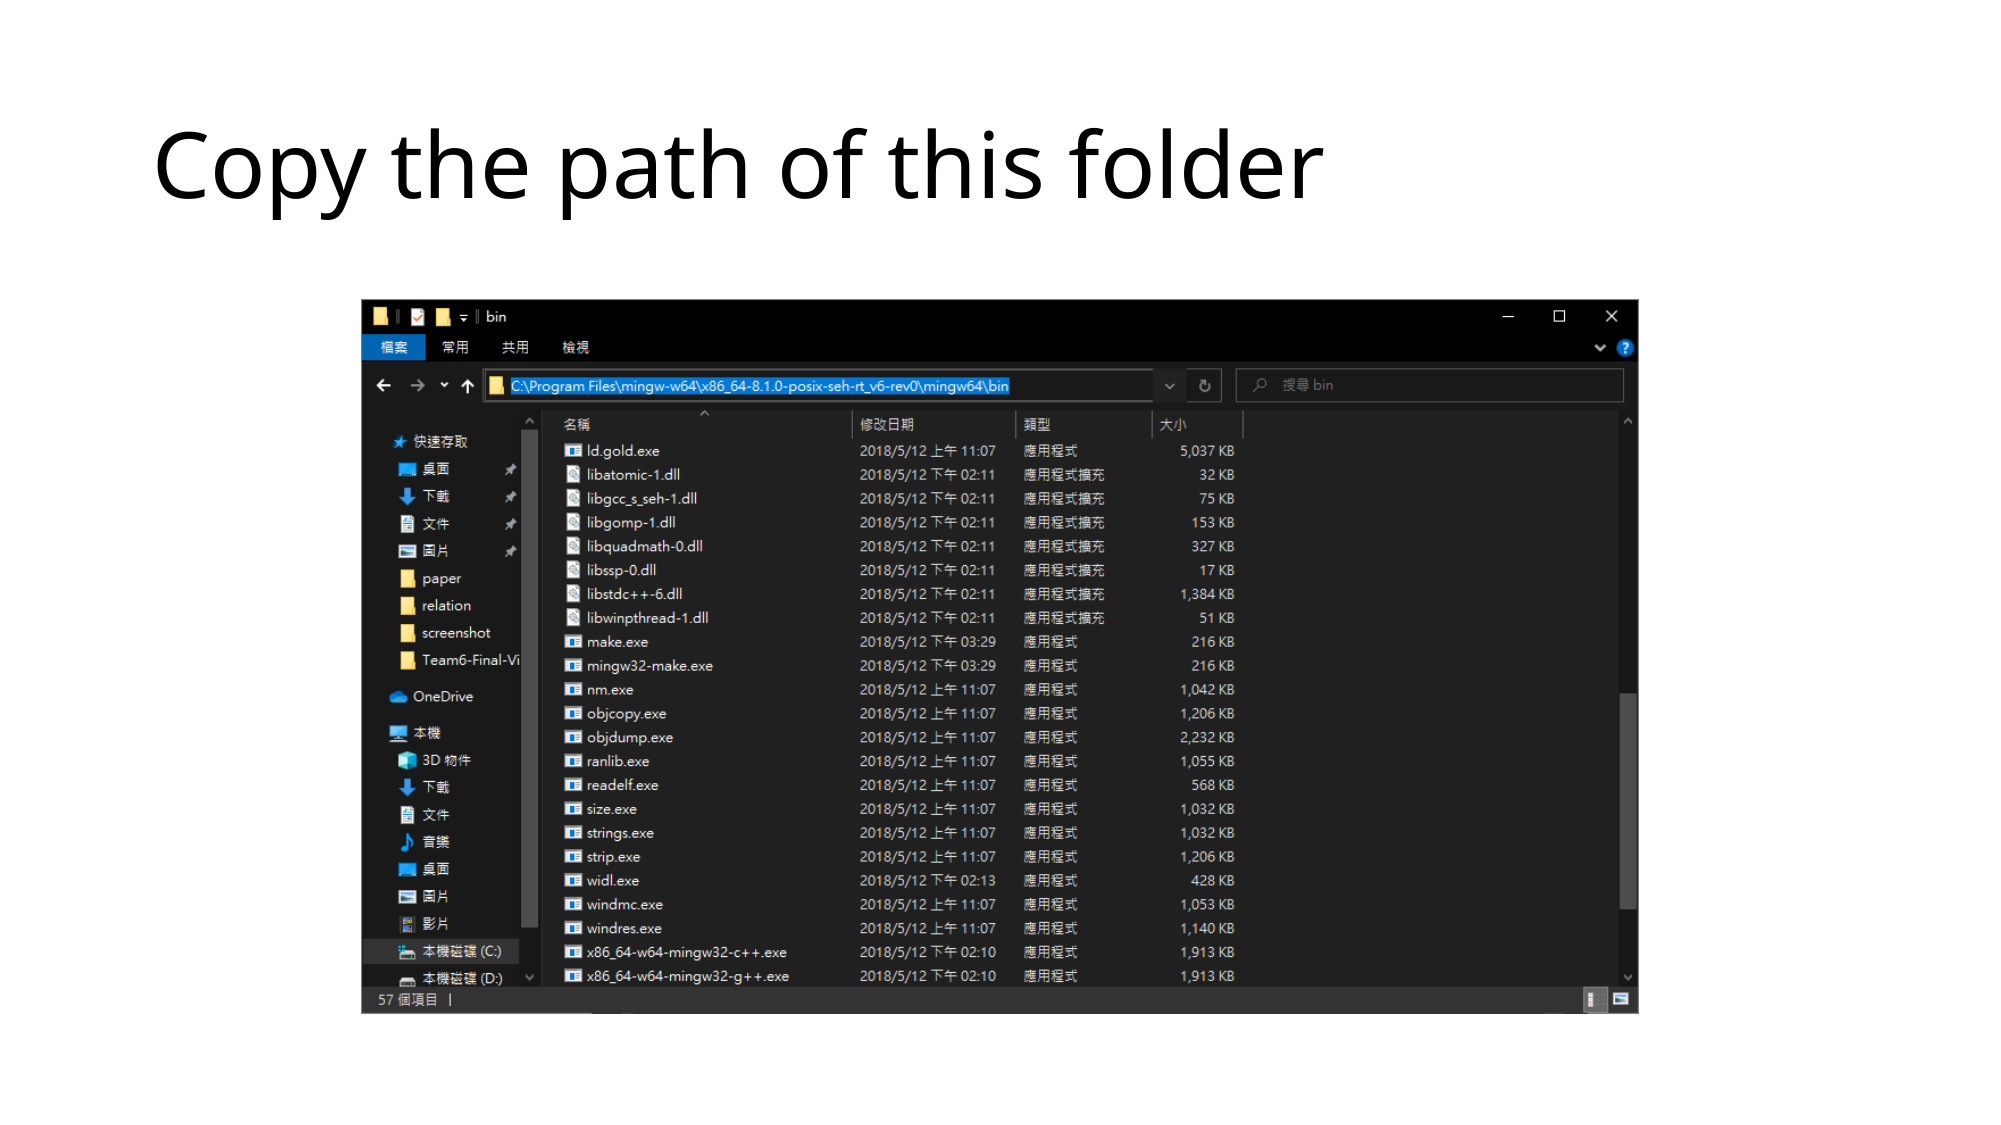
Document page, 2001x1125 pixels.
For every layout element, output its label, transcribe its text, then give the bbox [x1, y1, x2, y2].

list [361, 299, 1639, 1014]
title Copy the path of this folder [137, 59, 1863, 278]
